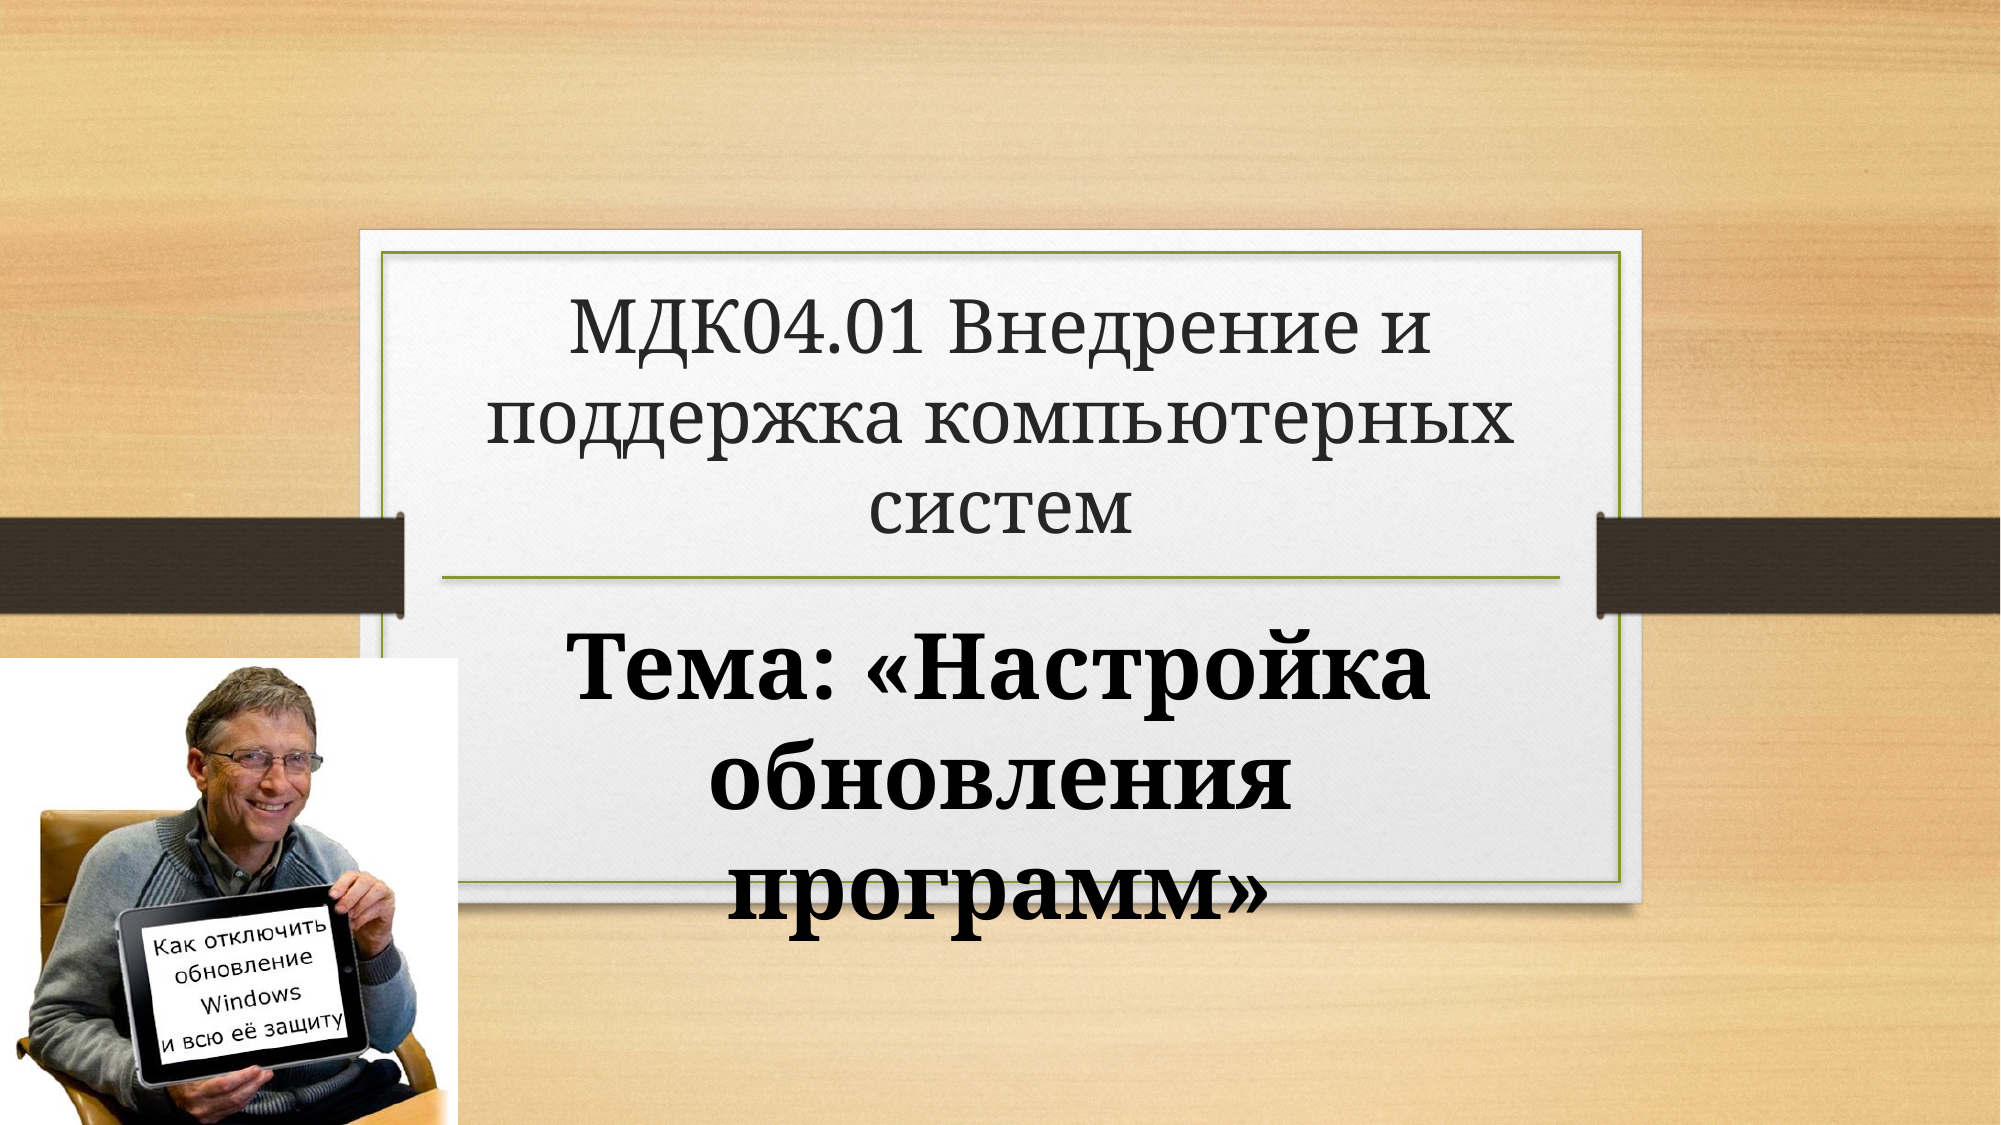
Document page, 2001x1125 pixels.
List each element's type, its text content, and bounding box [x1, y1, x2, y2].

title МДК04.01 Внедрение и поддержка компьютерных систем [441, 306, 1560, 556]
subtitle Тема: «Настройка обновления программ» [441, 600, 1560, 817]
picture [0, 0, 2001, 1125]
